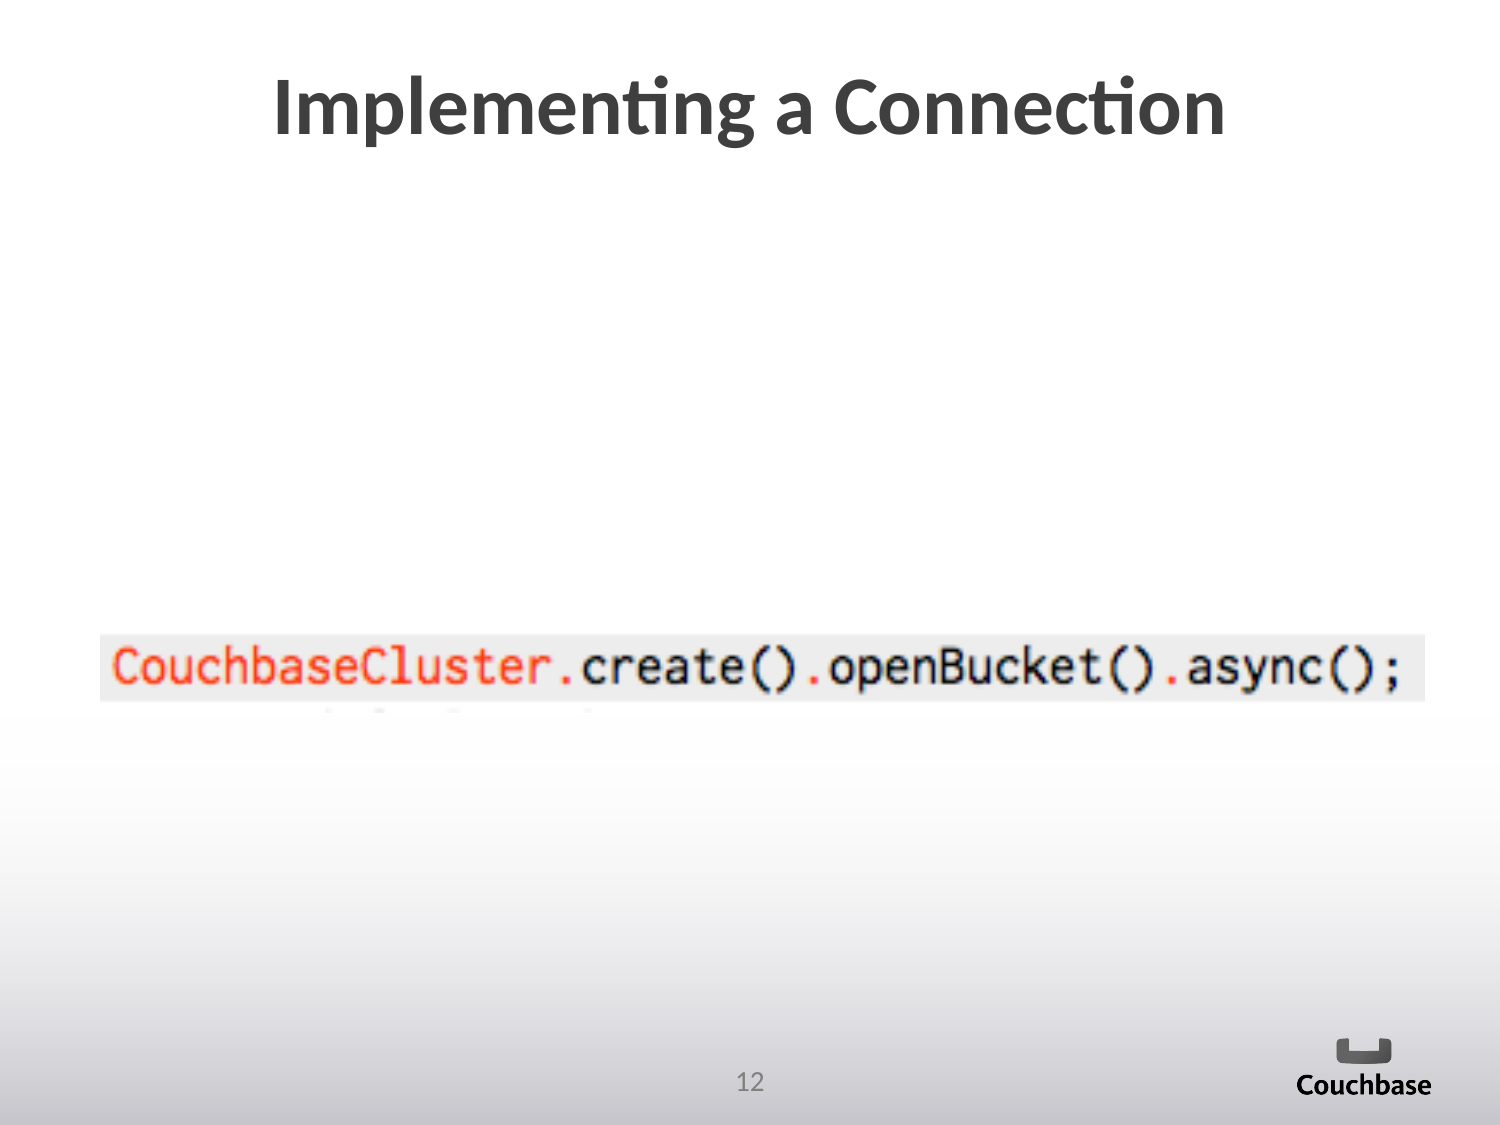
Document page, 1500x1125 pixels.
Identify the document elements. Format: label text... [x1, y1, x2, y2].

picture [1277, 1016, 1451, 1116]
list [100, 312, 1426, 1031]
title Implementing a Connection [75, 62, 1425, 233]
